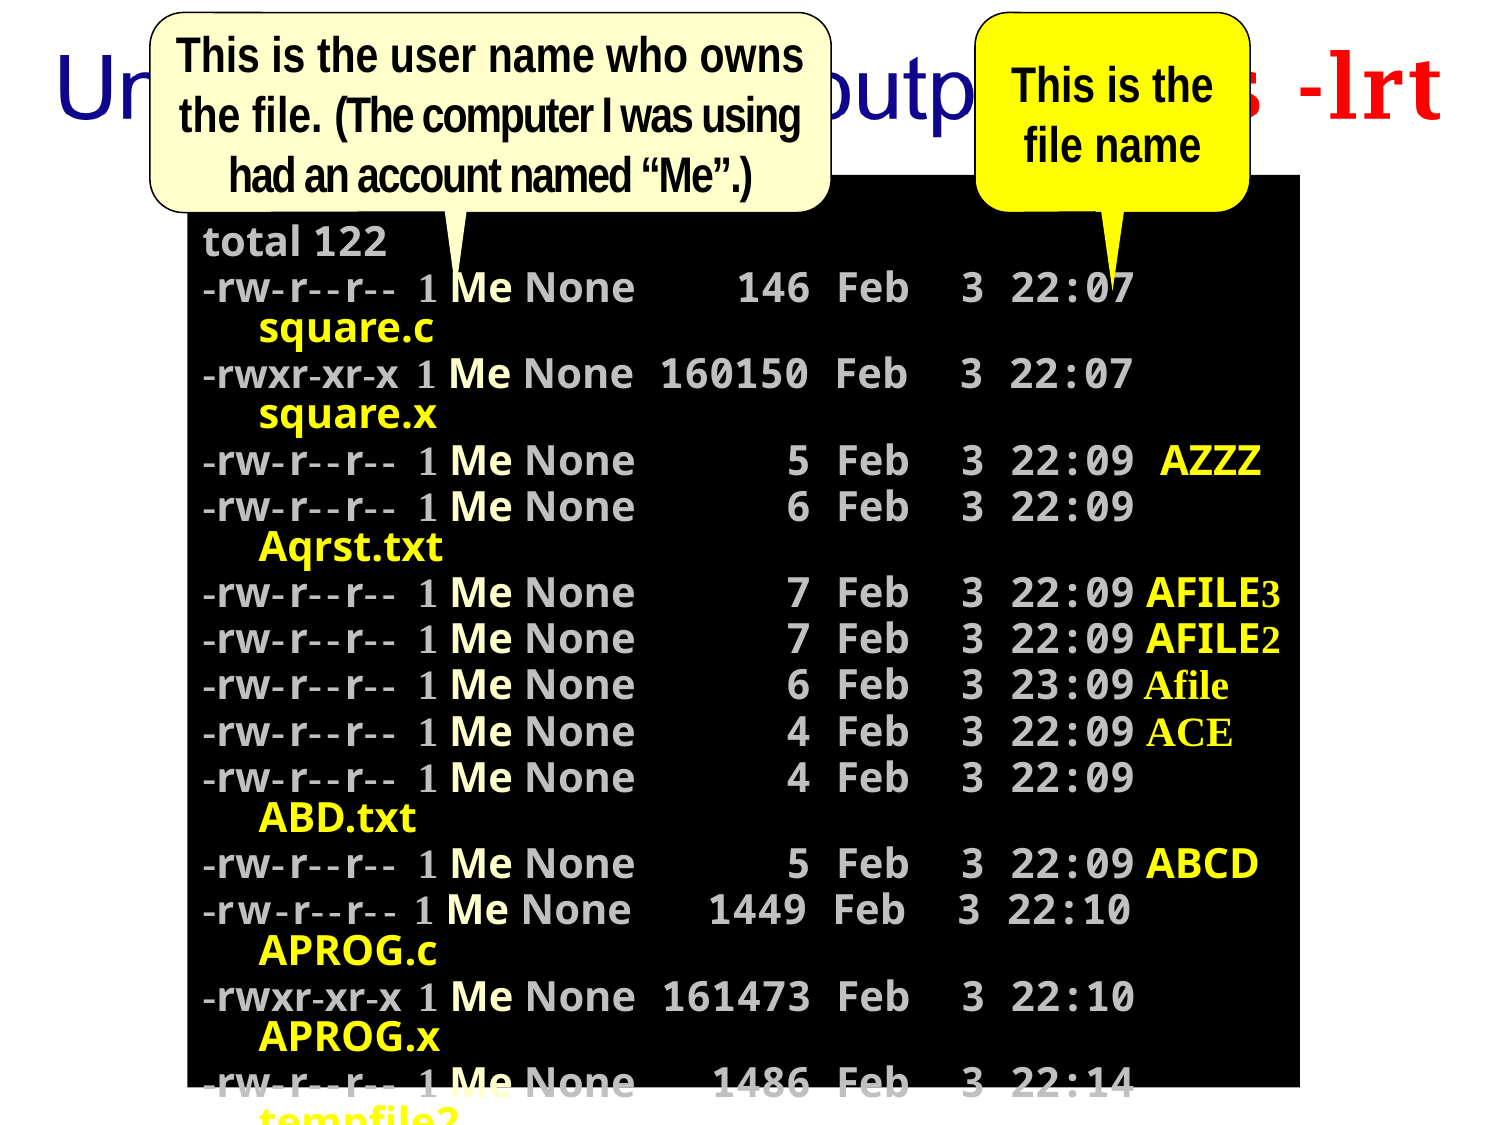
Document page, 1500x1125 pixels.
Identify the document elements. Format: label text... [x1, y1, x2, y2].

picture [0, 0, 1500, 192]
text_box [974, 12, 1251, 292]
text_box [149, 12, 832, 292]
text_box % ls -lrt total 122 -rw- r- - r- - 1 Me None 146 Feb 3 22:07 square.c -rwxr-xr-x 1 Me None 160150 Feb 3 22:07 square.x -rw- r- - r- - 1 Me None 5 Feb 3 22:09 AZZZ -rw- r- - r- - 1 Me None 6 Feb 3 22:09 Aqrst.txt -rw- r- - r- - 1 Me None 7 Feb 3 22:09 AFILE3 -rw- r- - r- - 1 Me None 7 Feb 3 22:09 AFILE2 -rw- r- - r- - 1 Me None 6 Feb 3 23:09 Afile -rw- r- - r- - 1 Me None 4 Feb 3 22:09 ACE -rw- r- - r- - 1 Me None 4 Feb 3 22:09 ABD.txt -rw- r- - r- - 1 Me None 5 Feb 3 22:09 ABCD -r w - r- - r- - 1 Me None 1449 Feb 3 22:10 APROG.c -rwxr-xr-x 1 Me None 161473 Feb 3 22:10 APROG.x -rw- r- - r- - 1 Me None 1486 Feb 3 22:14 tempfile2 -rw- r- - r- - 1 Me None 97 Feb 3 22:14 tempfile3 -rw- r- - r- - 1 Me None 70 Feb 3 22:15 tempfile4 -rw- r- - r- - 1 Me None 49 Feb 3 22:16 count_A_files -rw- r- - r- - 1 Me None 49 Feb 12 23:54 count_files [187, 200, 1300, 1088]
